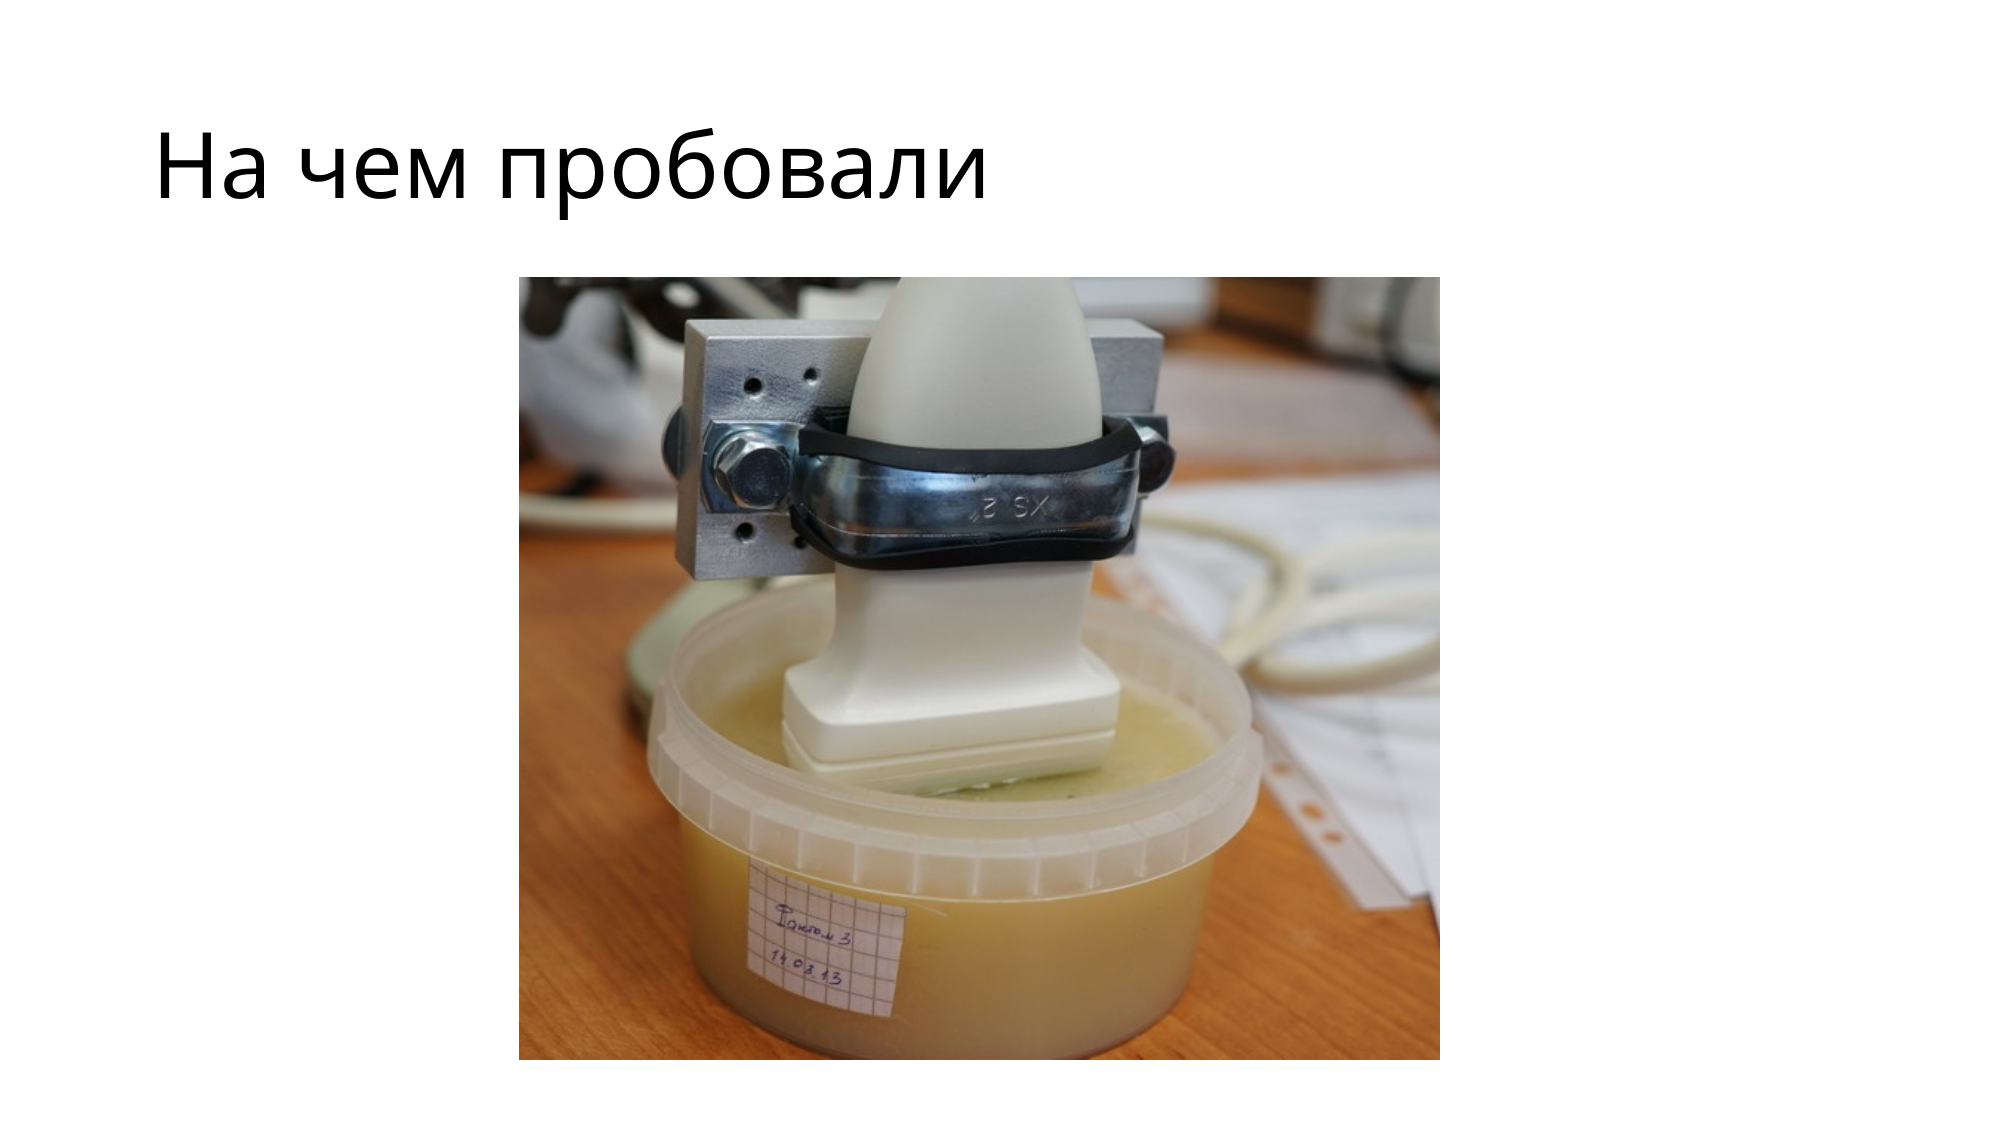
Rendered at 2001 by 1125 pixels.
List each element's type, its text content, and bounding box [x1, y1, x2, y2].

picture [519, 277, 1440, 1060]
title На чем пробовали [137, 59, 1863, 278]
